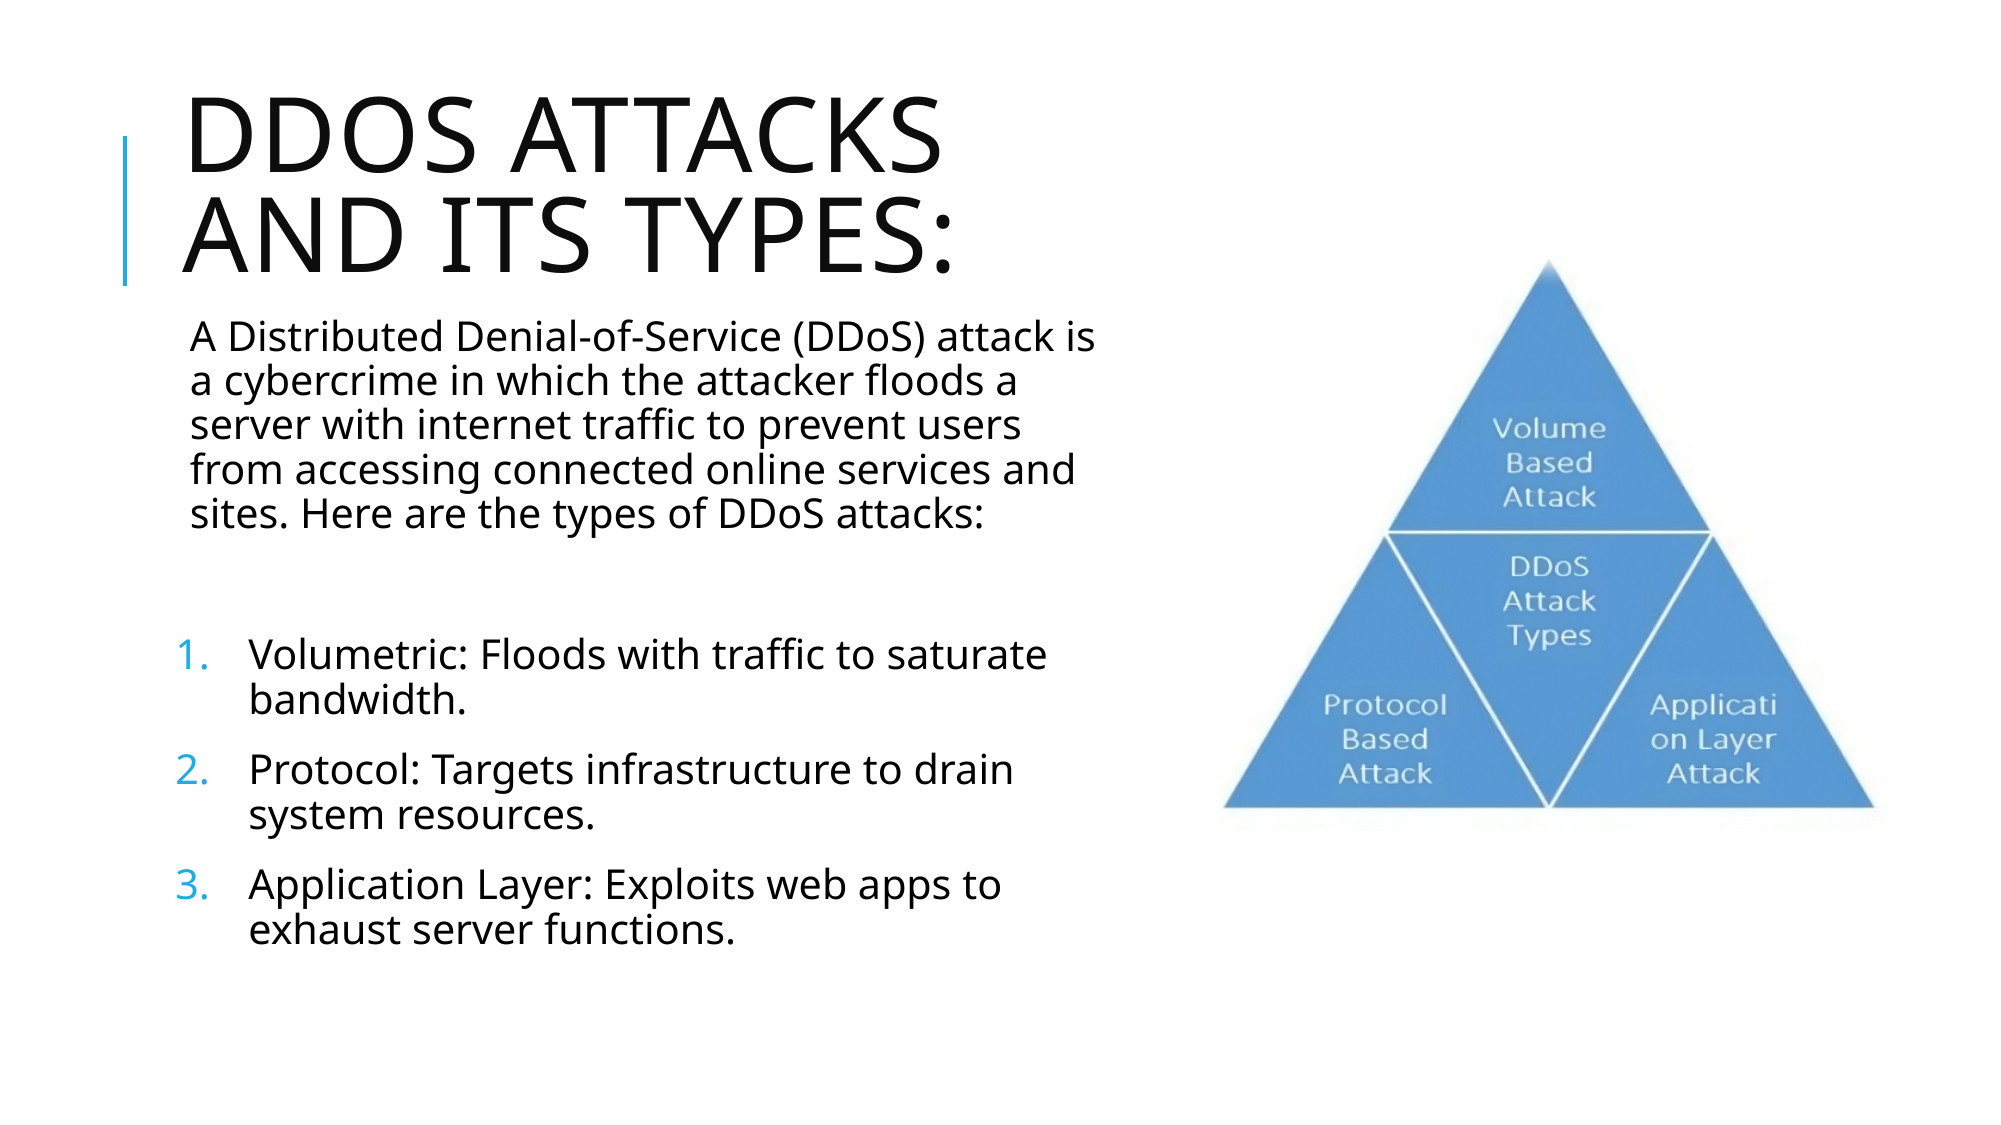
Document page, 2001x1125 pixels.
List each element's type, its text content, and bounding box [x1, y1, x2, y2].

picture [968, 247, 2000, 878]
title Ddos attacks and its types: [168, 96, 1191, 289]
list A Distributed Denial-of-Service (DDoS) attack is a cybercrime in which the attacker floods a server with internet traffic to prevent users from accessing connected online services and sites. Here are the types of DDoS attacks: Volumetric: Floods with traffic to saturate bandwidth. Protocol: Targets infrastructure to drain system resources. Application Layer: Exploits web apps to exhaust server functions. [168, 307, 1125, 968]
